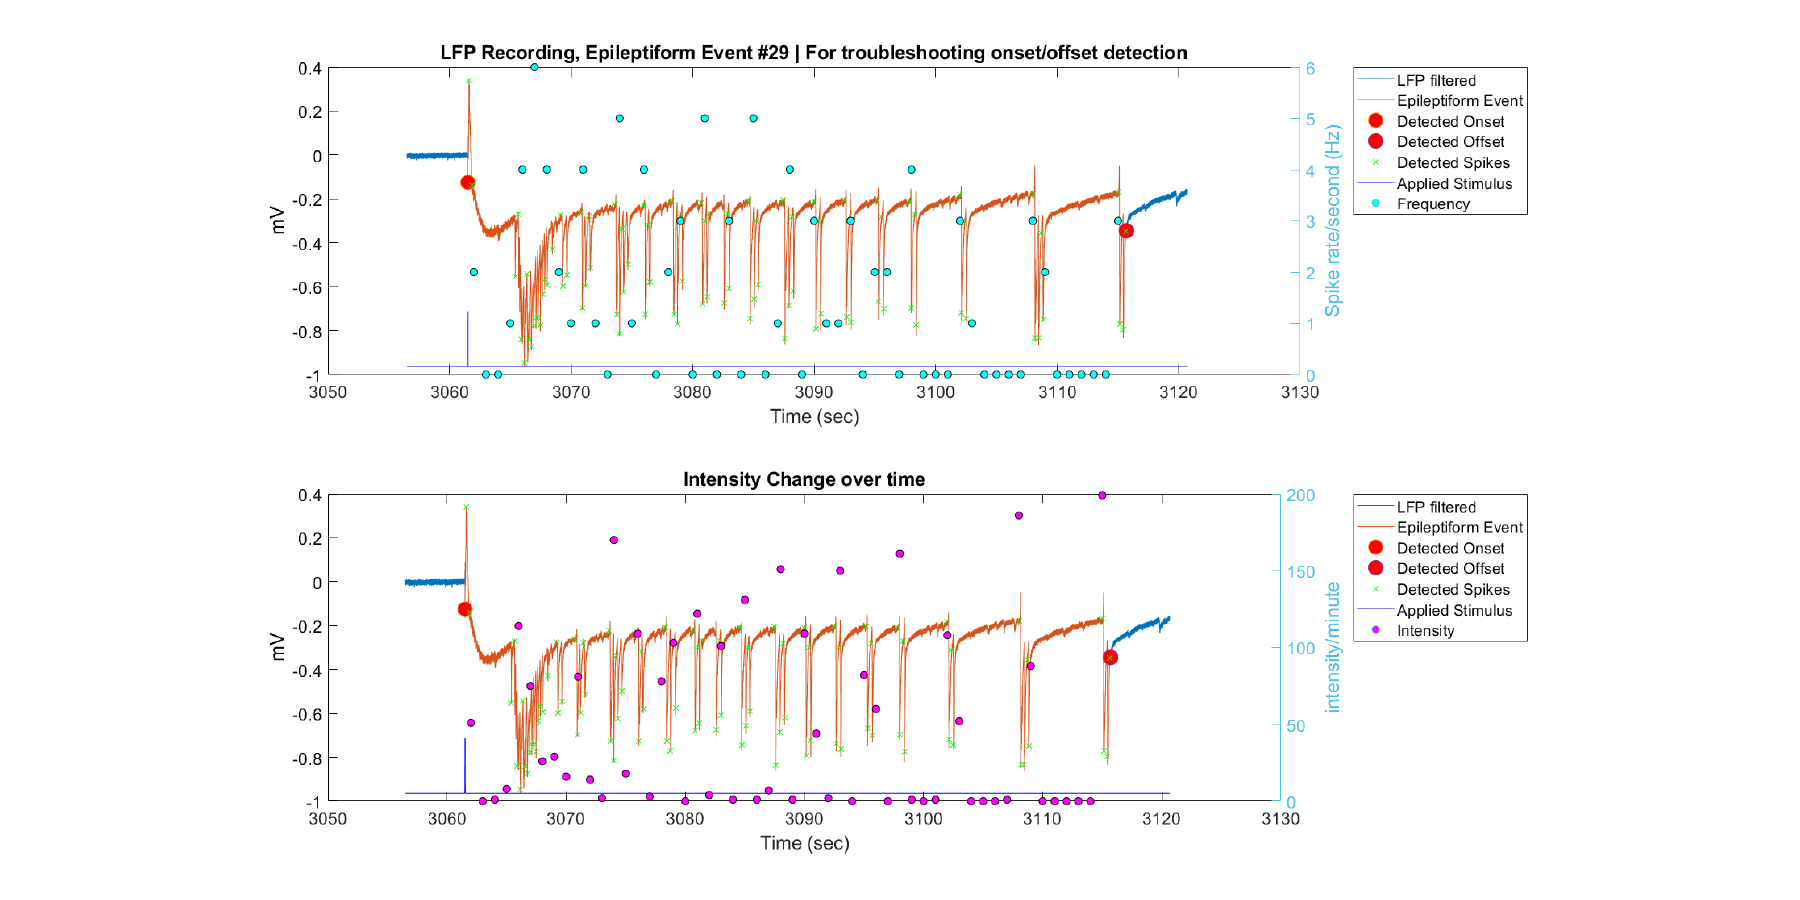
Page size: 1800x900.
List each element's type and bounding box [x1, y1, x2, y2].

picture [126, 0, 1674, 900]
